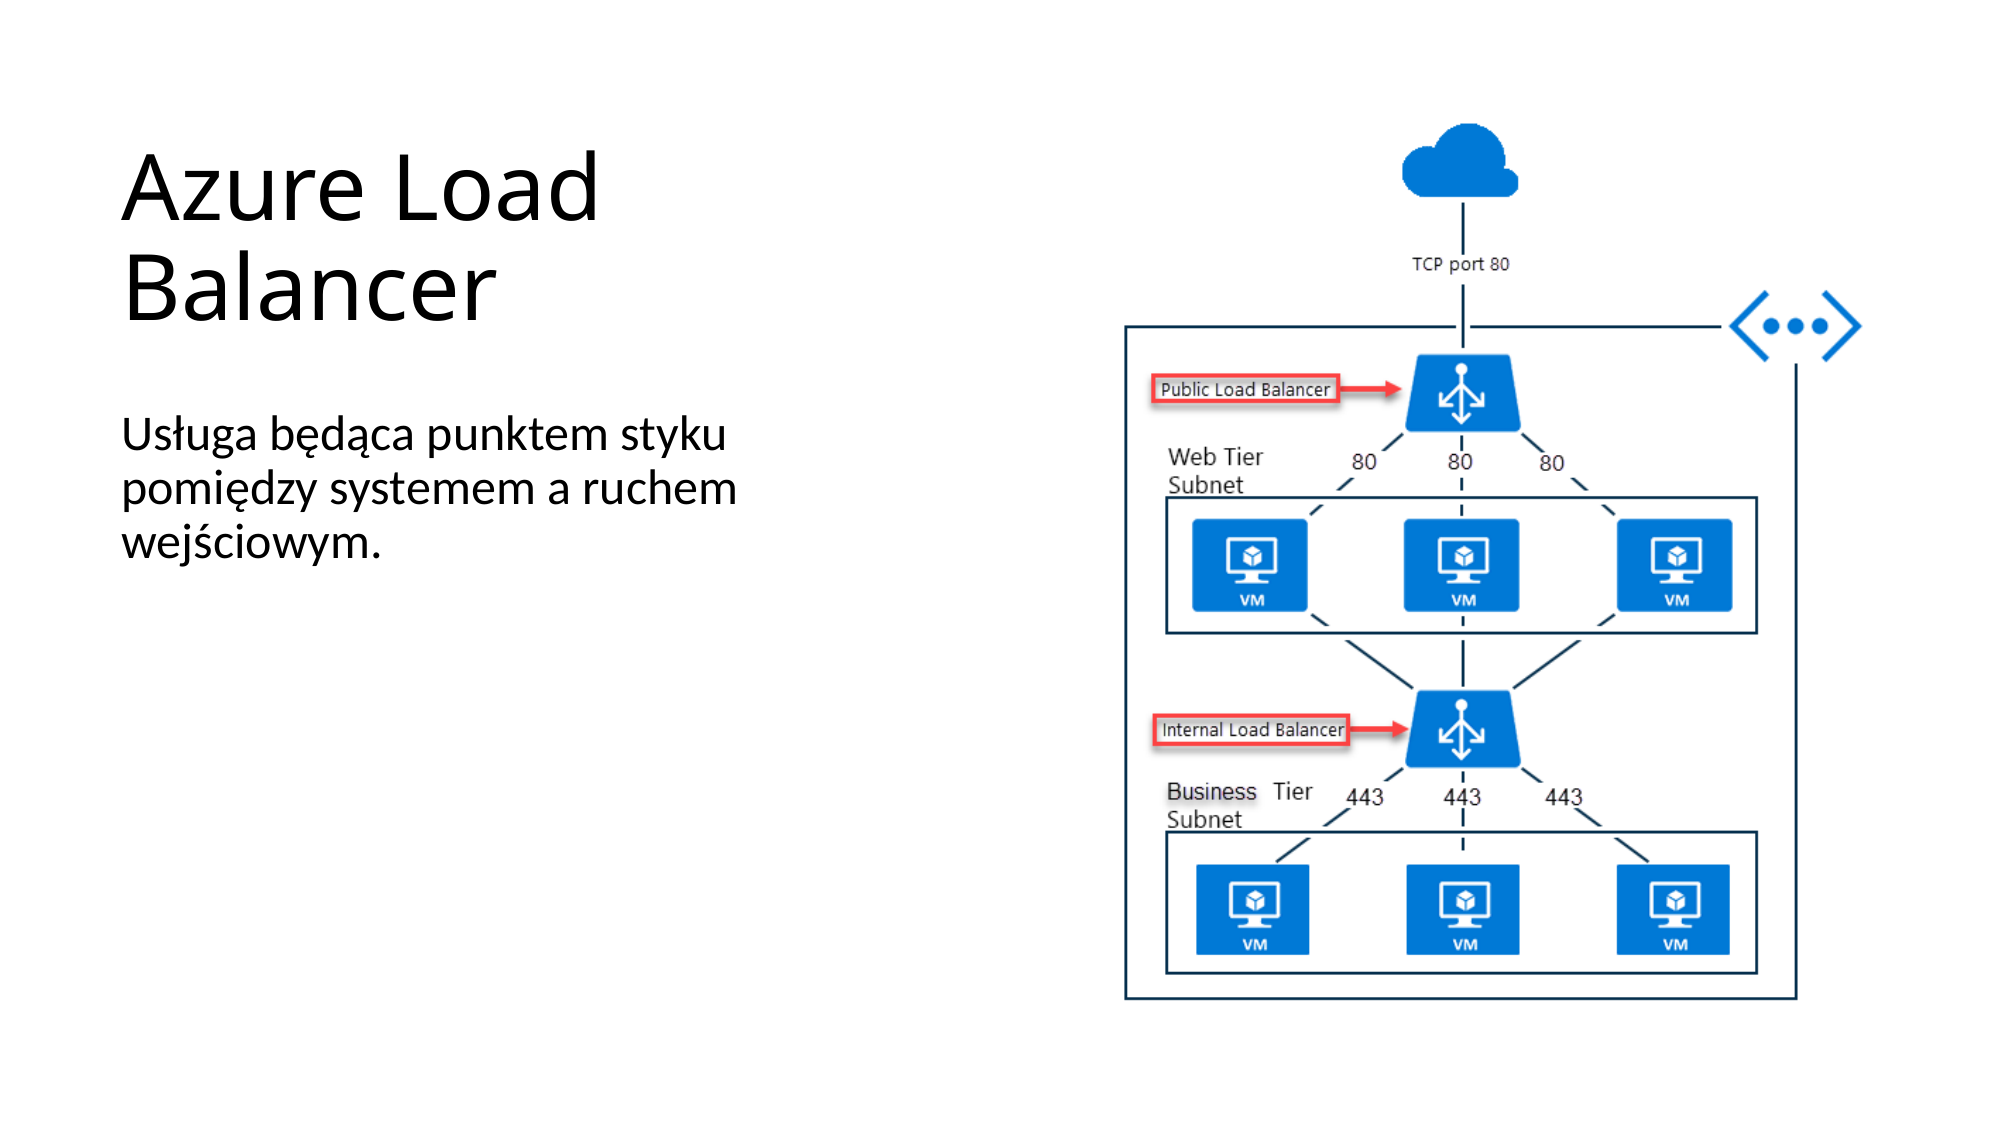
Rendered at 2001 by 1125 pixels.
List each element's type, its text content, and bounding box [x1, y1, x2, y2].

title Azure Load Balancer [106, 103, 948, 379]
list Usługa będąca punktem styku pomiędzy systemem a ruchem wejściowym. [106, 399, 948, 1021]
picture [999, 104, 1895, 1020]
